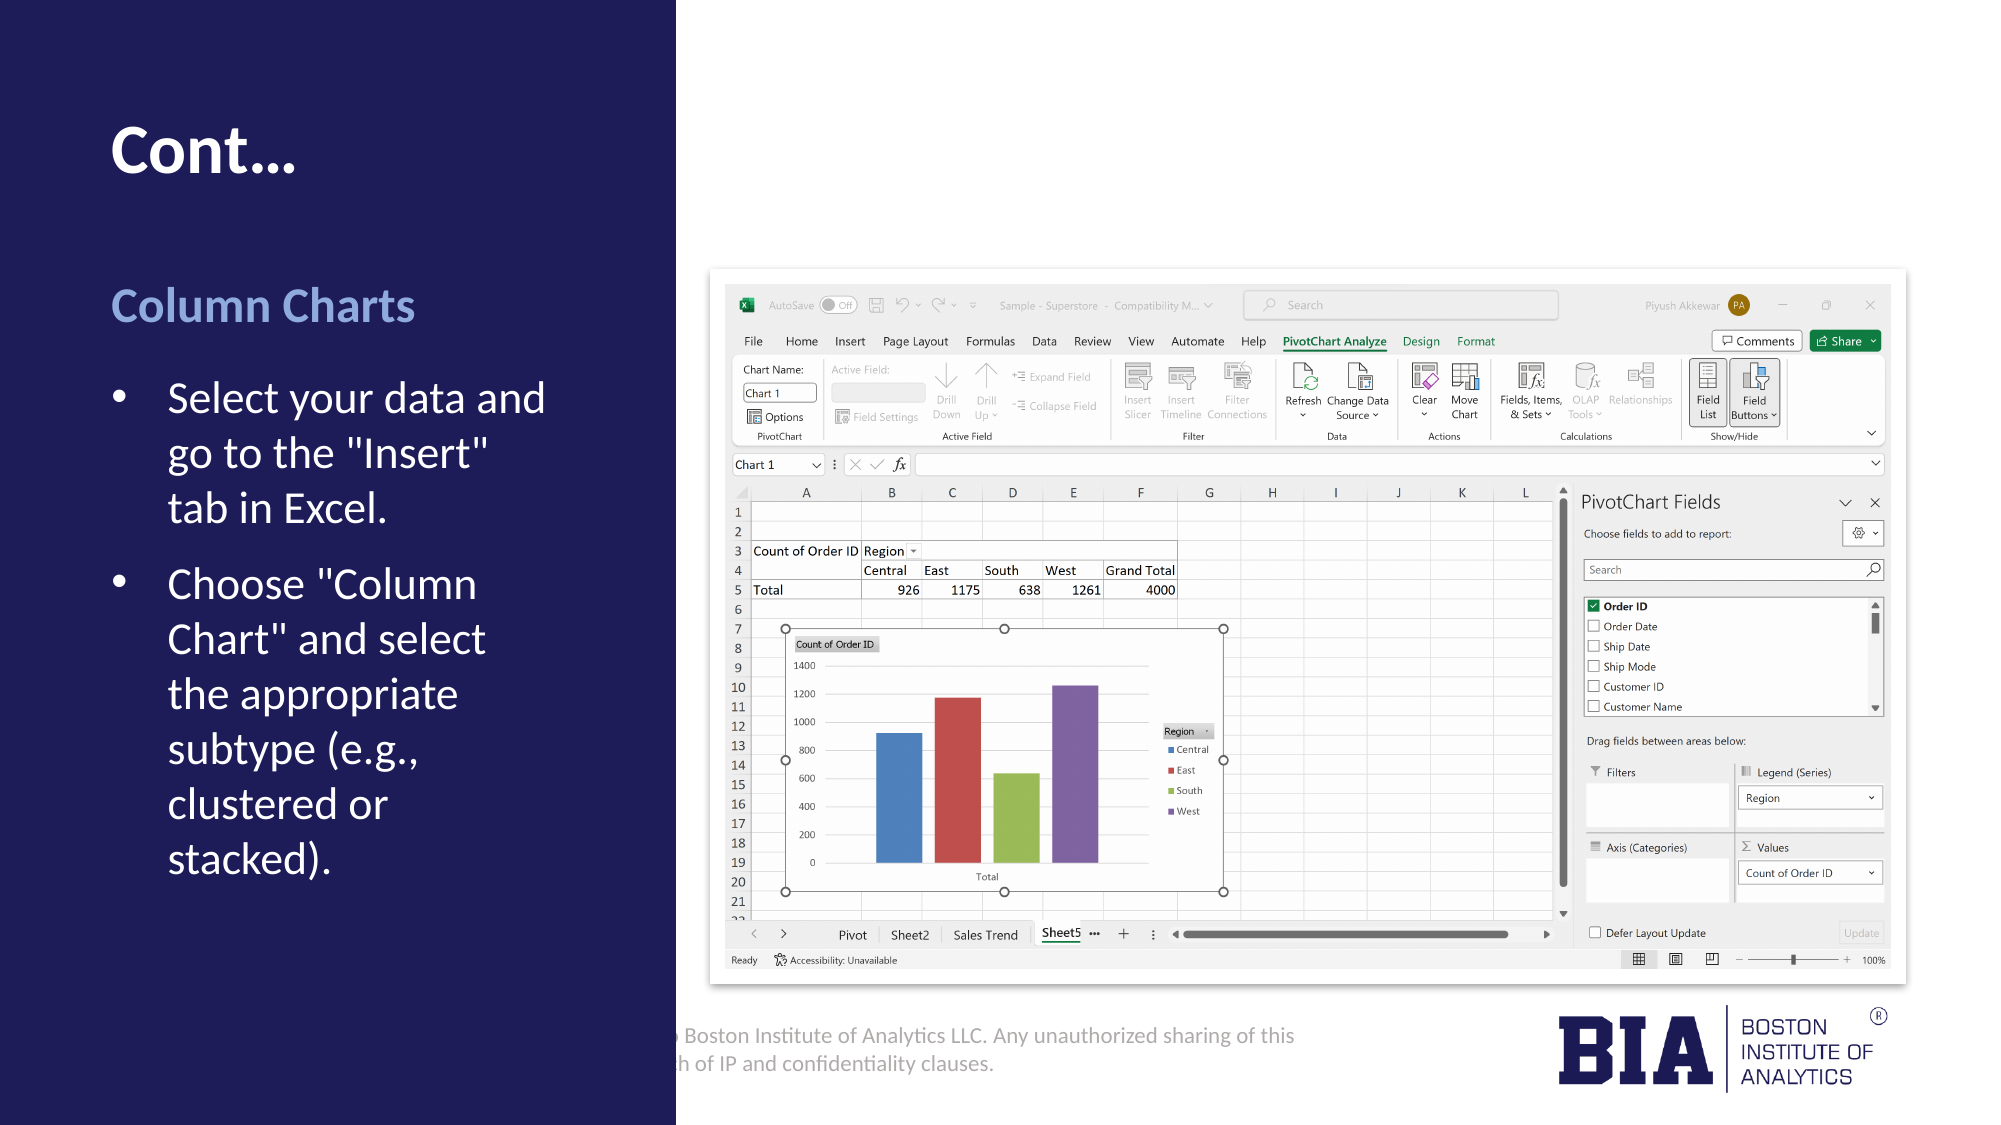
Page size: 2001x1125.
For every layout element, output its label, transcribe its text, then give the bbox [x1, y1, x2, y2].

title Cont… [111, 103, 588, 199]
picture [1557, 1003, 1889, 1094]
picture [724, 284, 1892, 970]
text_box Column Charts Select your data and go to the "Insert" tab in Excel. Choose "Column Chart" and select the appropriate subtype (e.g., clustered or stacked). [111, 272, 559, 884]
